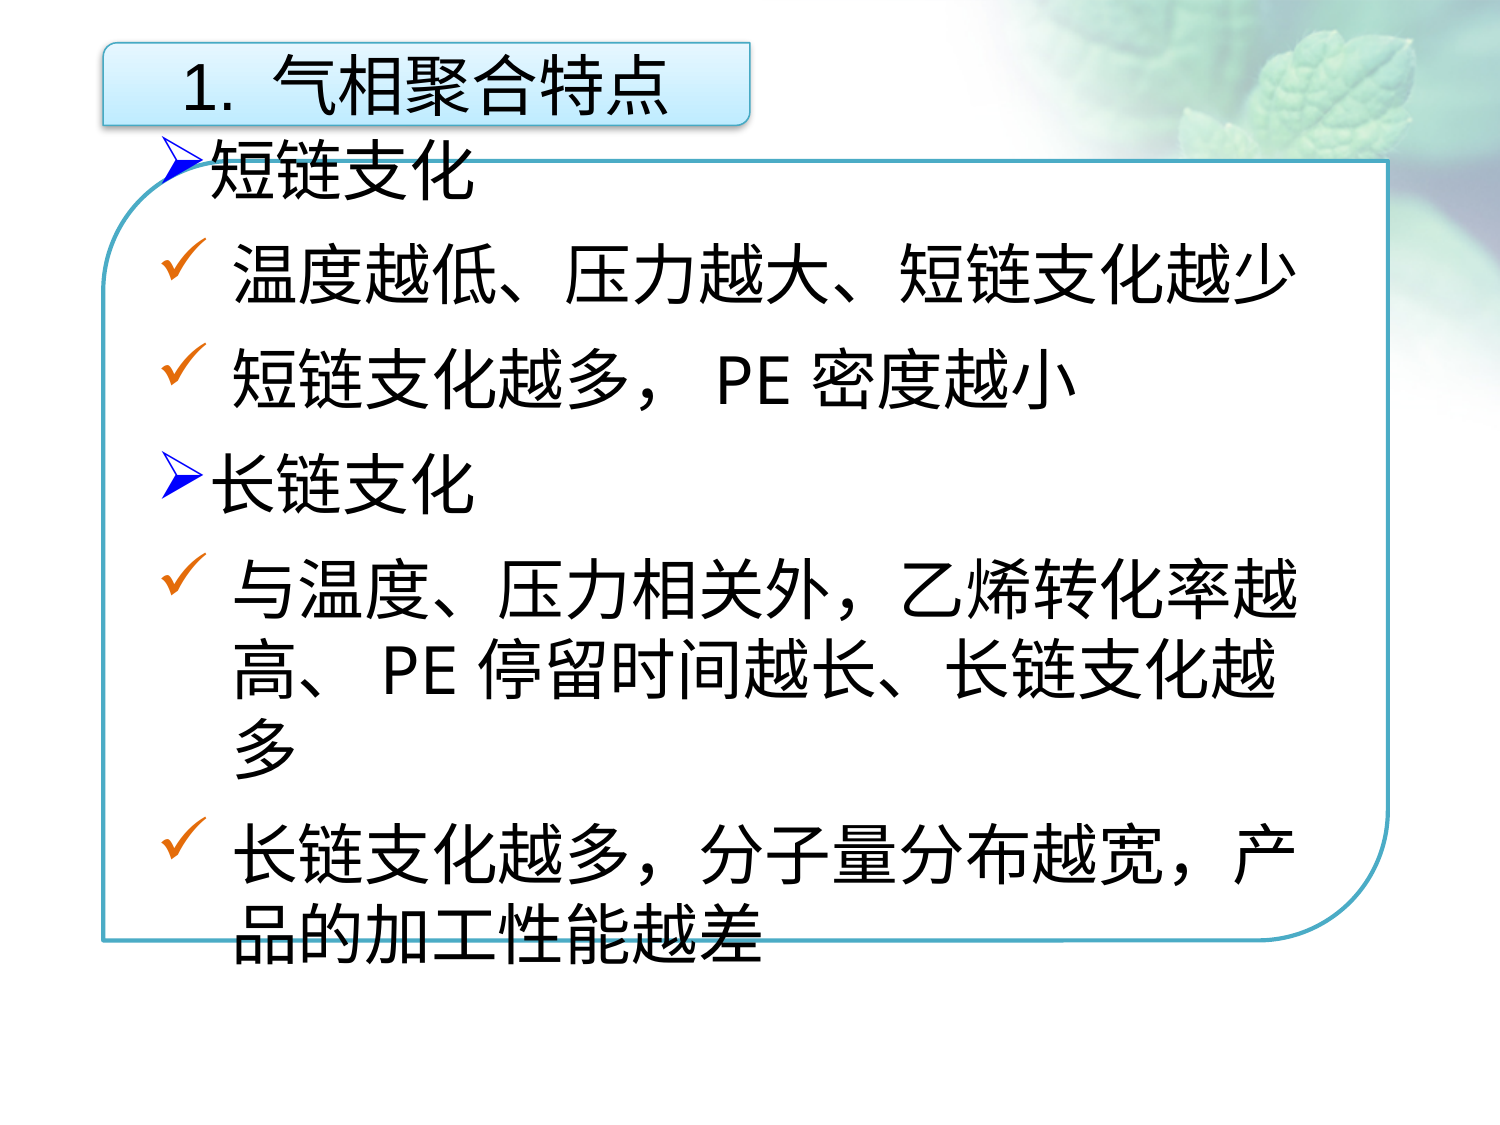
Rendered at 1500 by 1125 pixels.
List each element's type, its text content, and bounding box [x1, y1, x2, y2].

text_box 1. 气相聚合特点 [102, 41, 751, 127]
picture [0, 0, 1500, 1125]
text_box 短链支化 温度越低、压力越大、短链支化越少 短链支化越多，PE密度越小 长链支化 与温度、压力相关外，乙烯转化率越高、PE停留时间越长、长链支化越多 长链支化越多，分子量分布越宽，产品的加工性能越差 [101, 158, 1390, 943]
